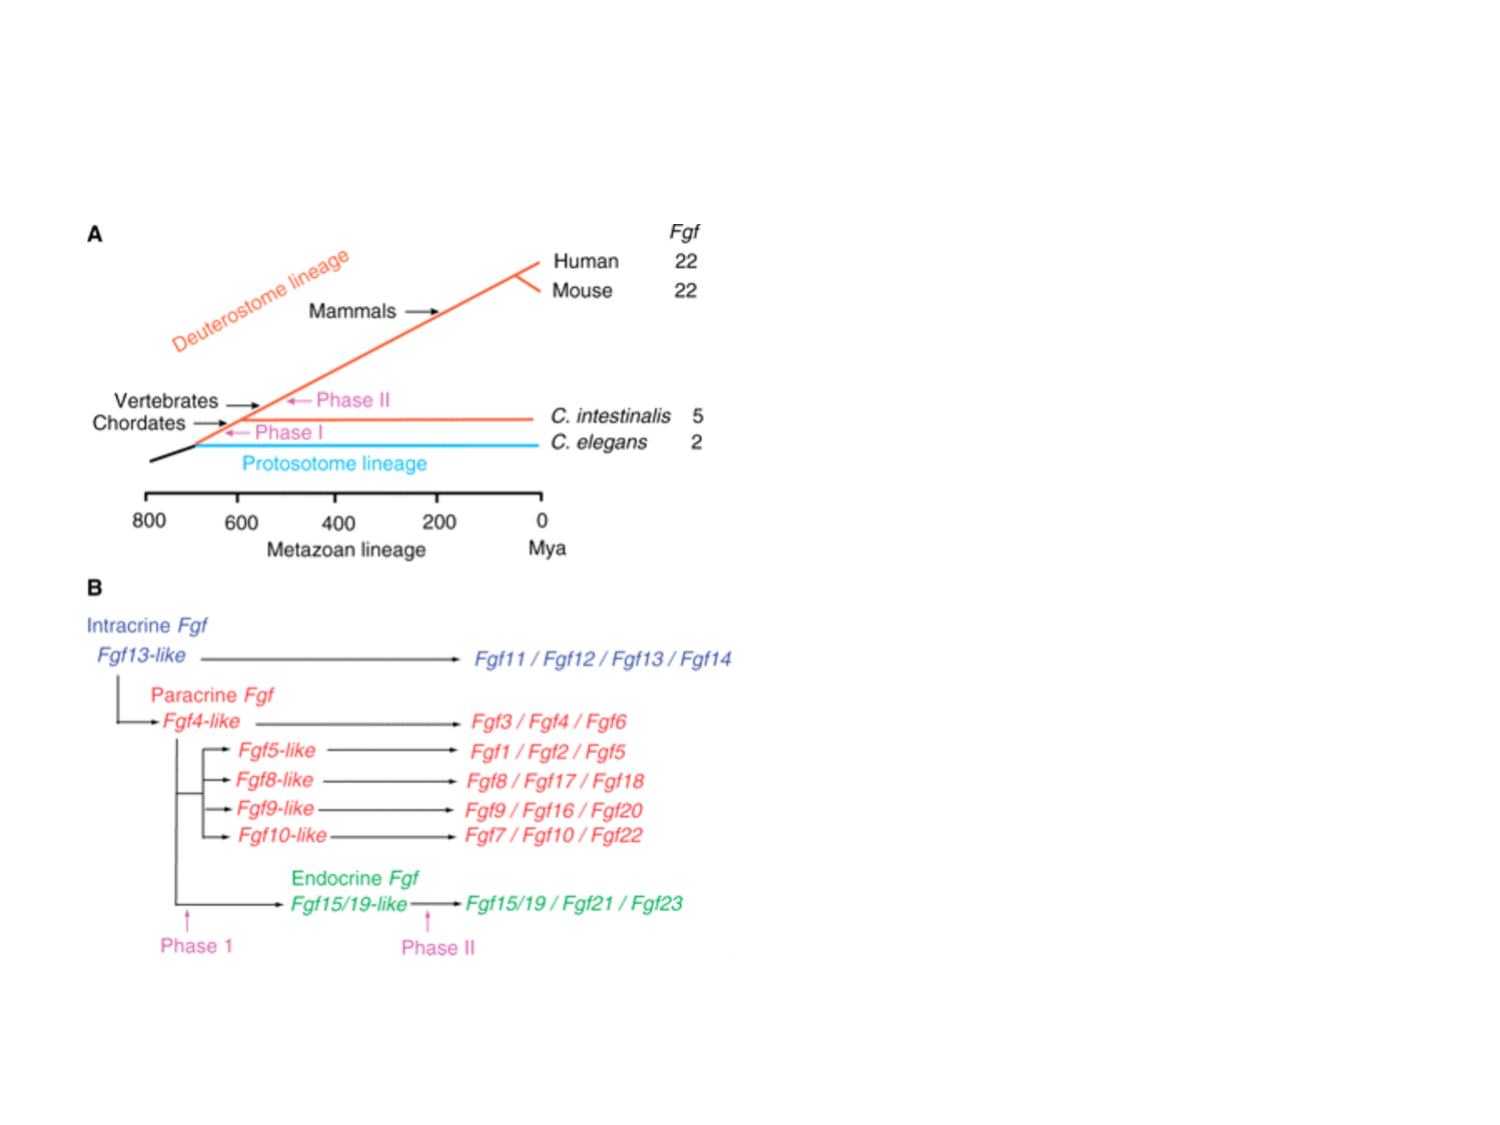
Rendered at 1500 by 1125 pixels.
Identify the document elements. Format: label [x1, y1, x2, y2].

picture [87, 224, 732, 957]
